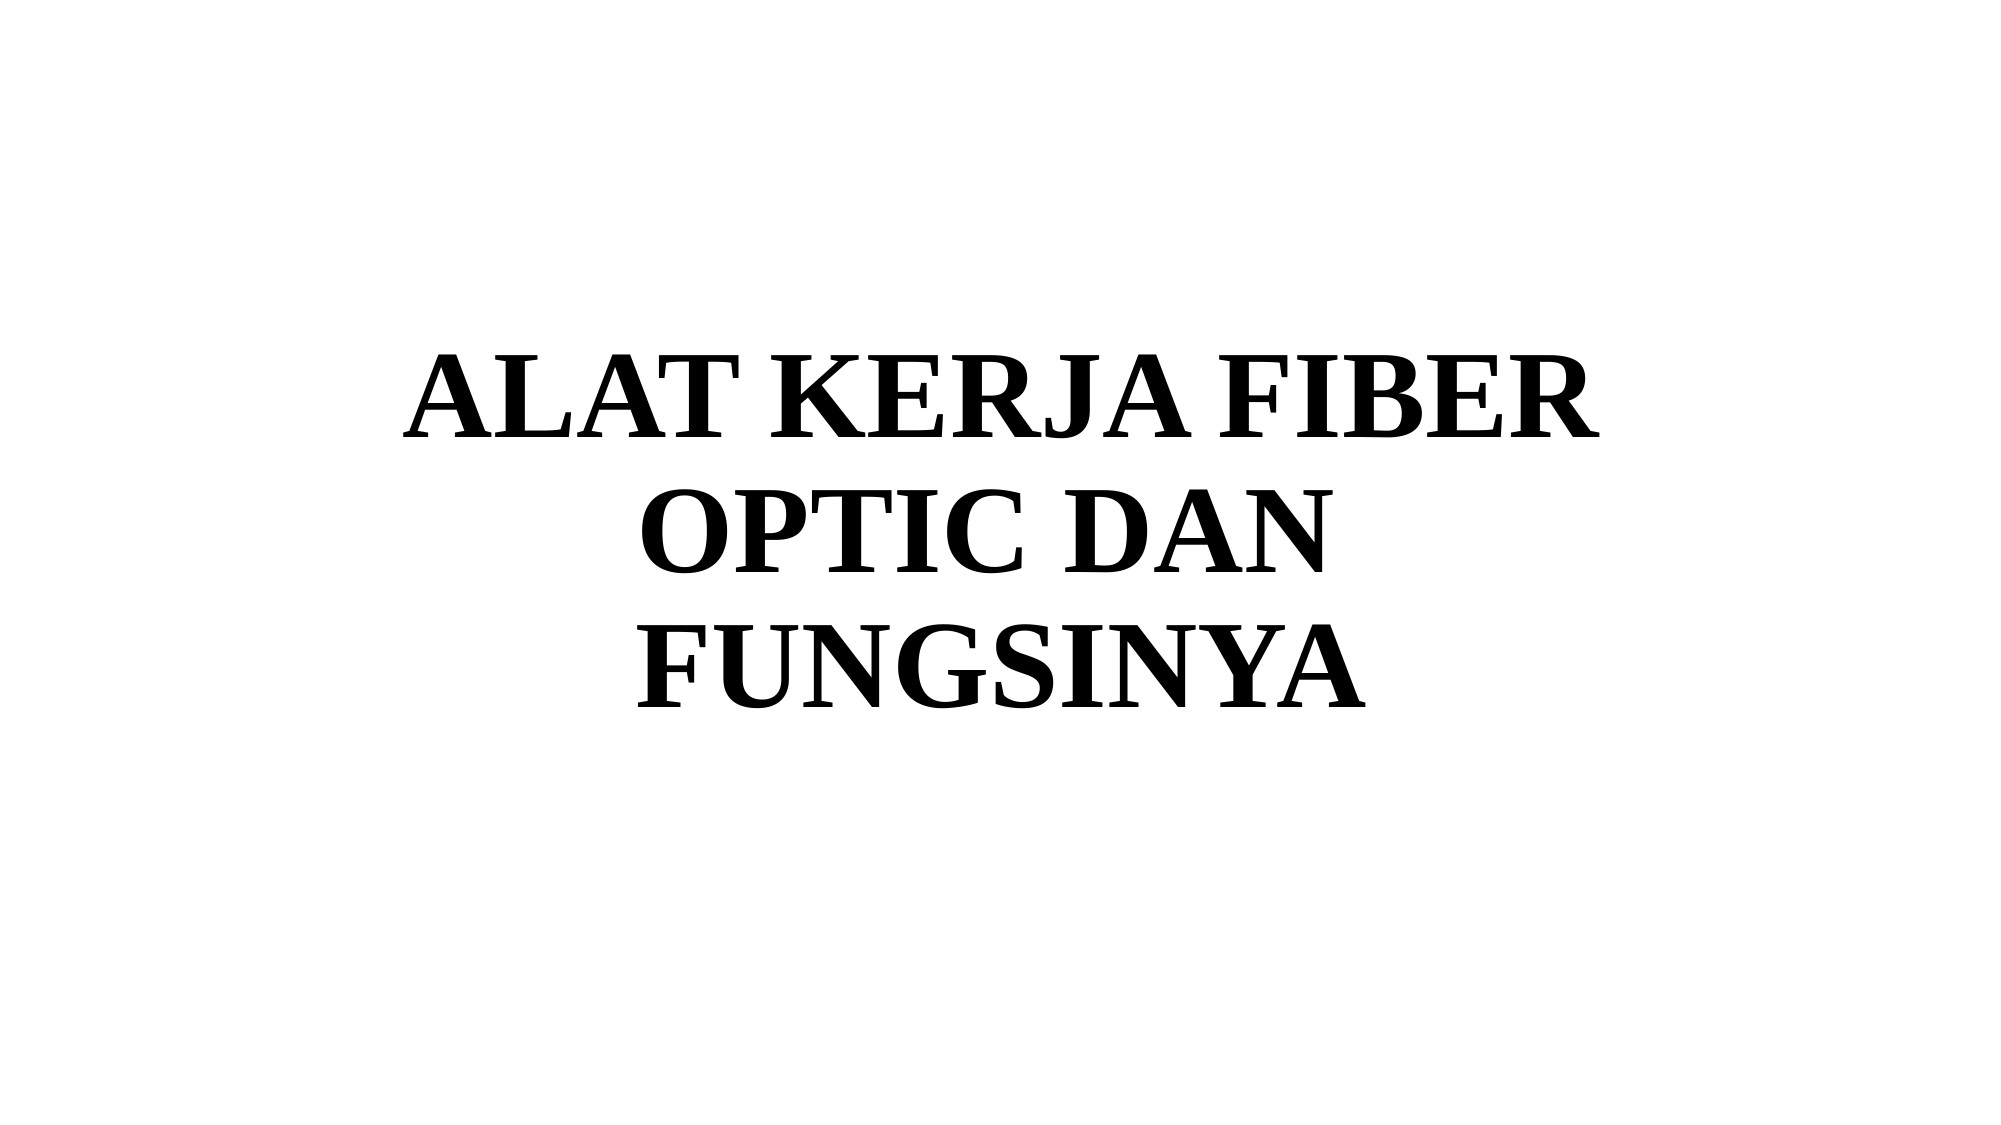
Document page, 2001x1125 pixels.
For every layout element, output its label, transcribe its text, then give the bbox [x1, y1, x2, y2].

title ALAT KERJA FIBER OPTIC DAN FUNGSINYA [258, 251, 1744, 743]
